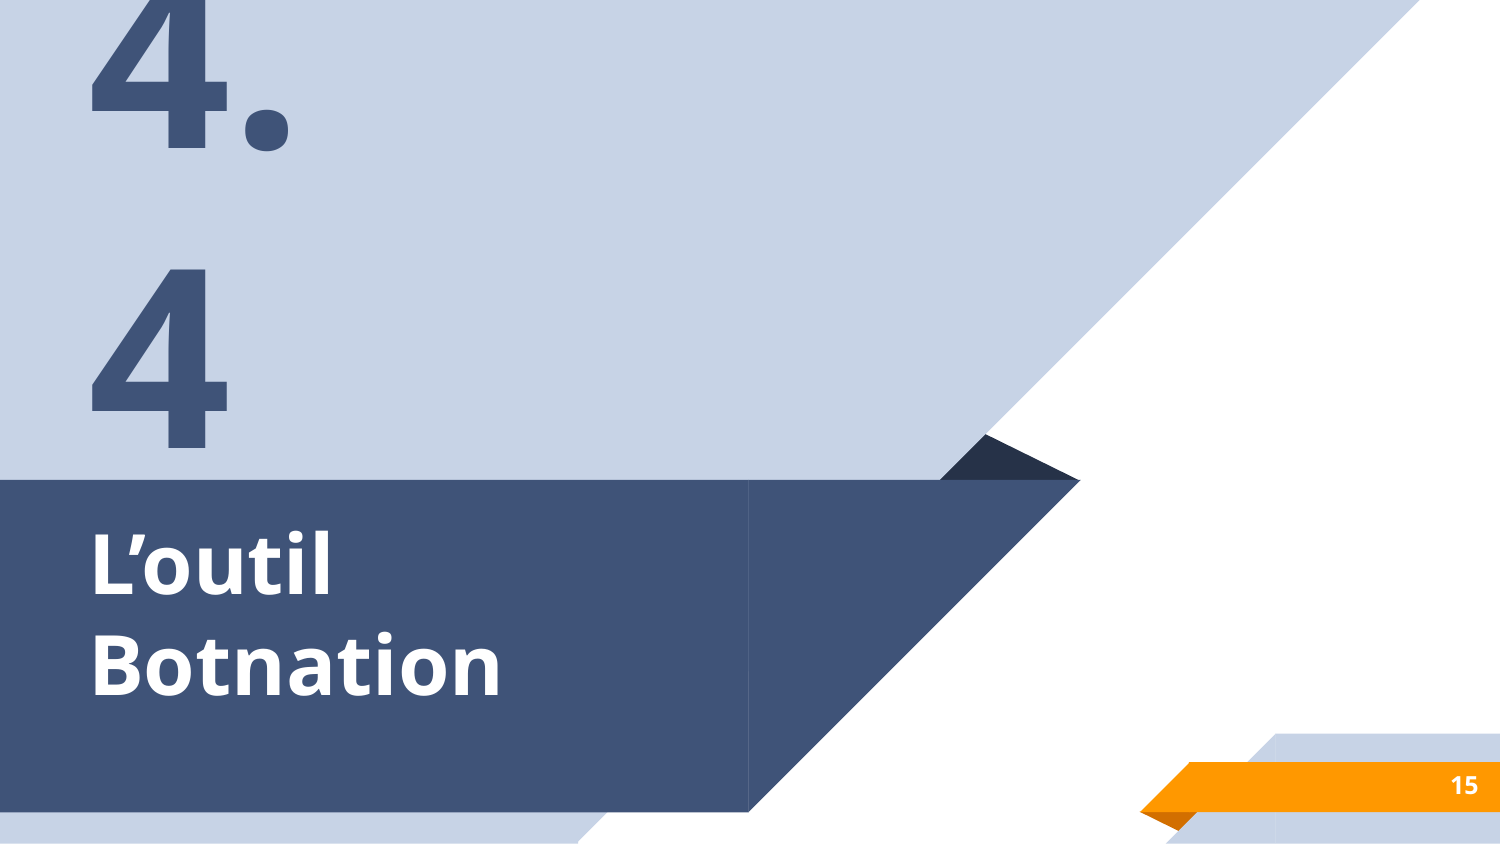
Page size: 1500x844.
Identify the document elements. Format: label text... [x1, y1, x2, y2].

slide_number 15 [1249, 760, 1494, 813]
title L’outil Botnation [73, 536, 745, 727]
text_box 4.4 [73, 0, 431, 514]
